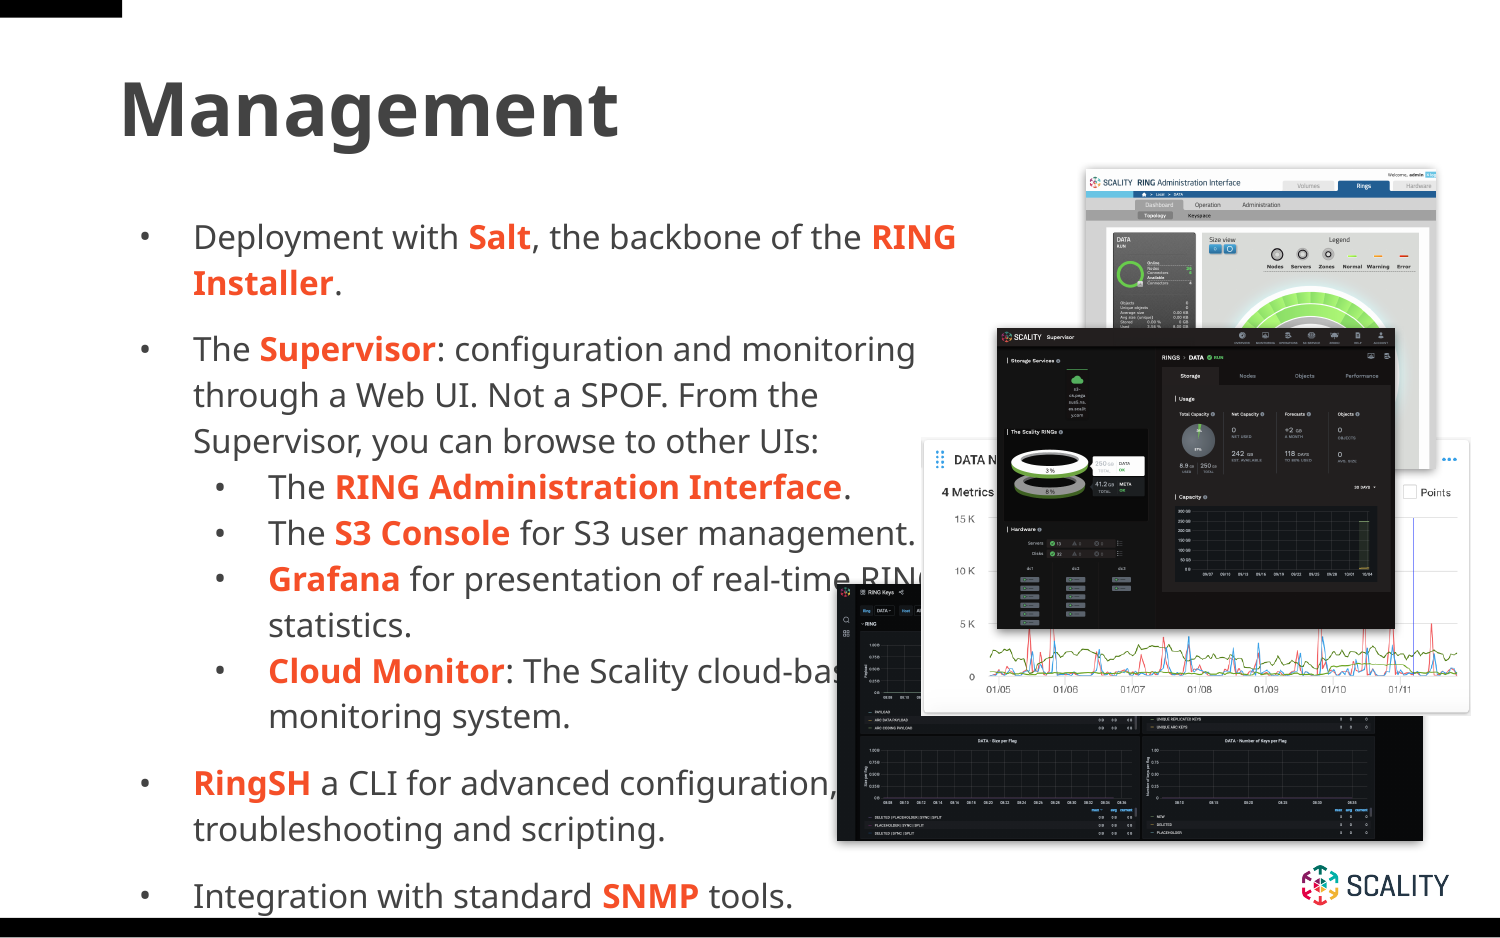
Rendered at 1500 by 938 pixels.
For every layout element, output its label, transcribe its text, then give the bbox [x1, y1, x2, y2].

list Deployment with Salt, the backbone of the RING Installer. The Supervisor: configuration and monitoring through a Web UI. Not a SPOF. From the Supervisor, you can browse to other UIs: The RING Administration Interface. The S3 Console for S3 user management. Grafana for presentation of real-time RING statistics. Cloud Monitor: The Scality cloud-based monitoring system. RingSH a CLI for advanced configuration, troubleshooting and scripting. Integration with standard SNMP tools. [103, 202, 1004, 869]
picture [837, 168, 1471, 842]
title Management [103, 21, 1397, 203]
picture [1301, 864, 1450, 906]
